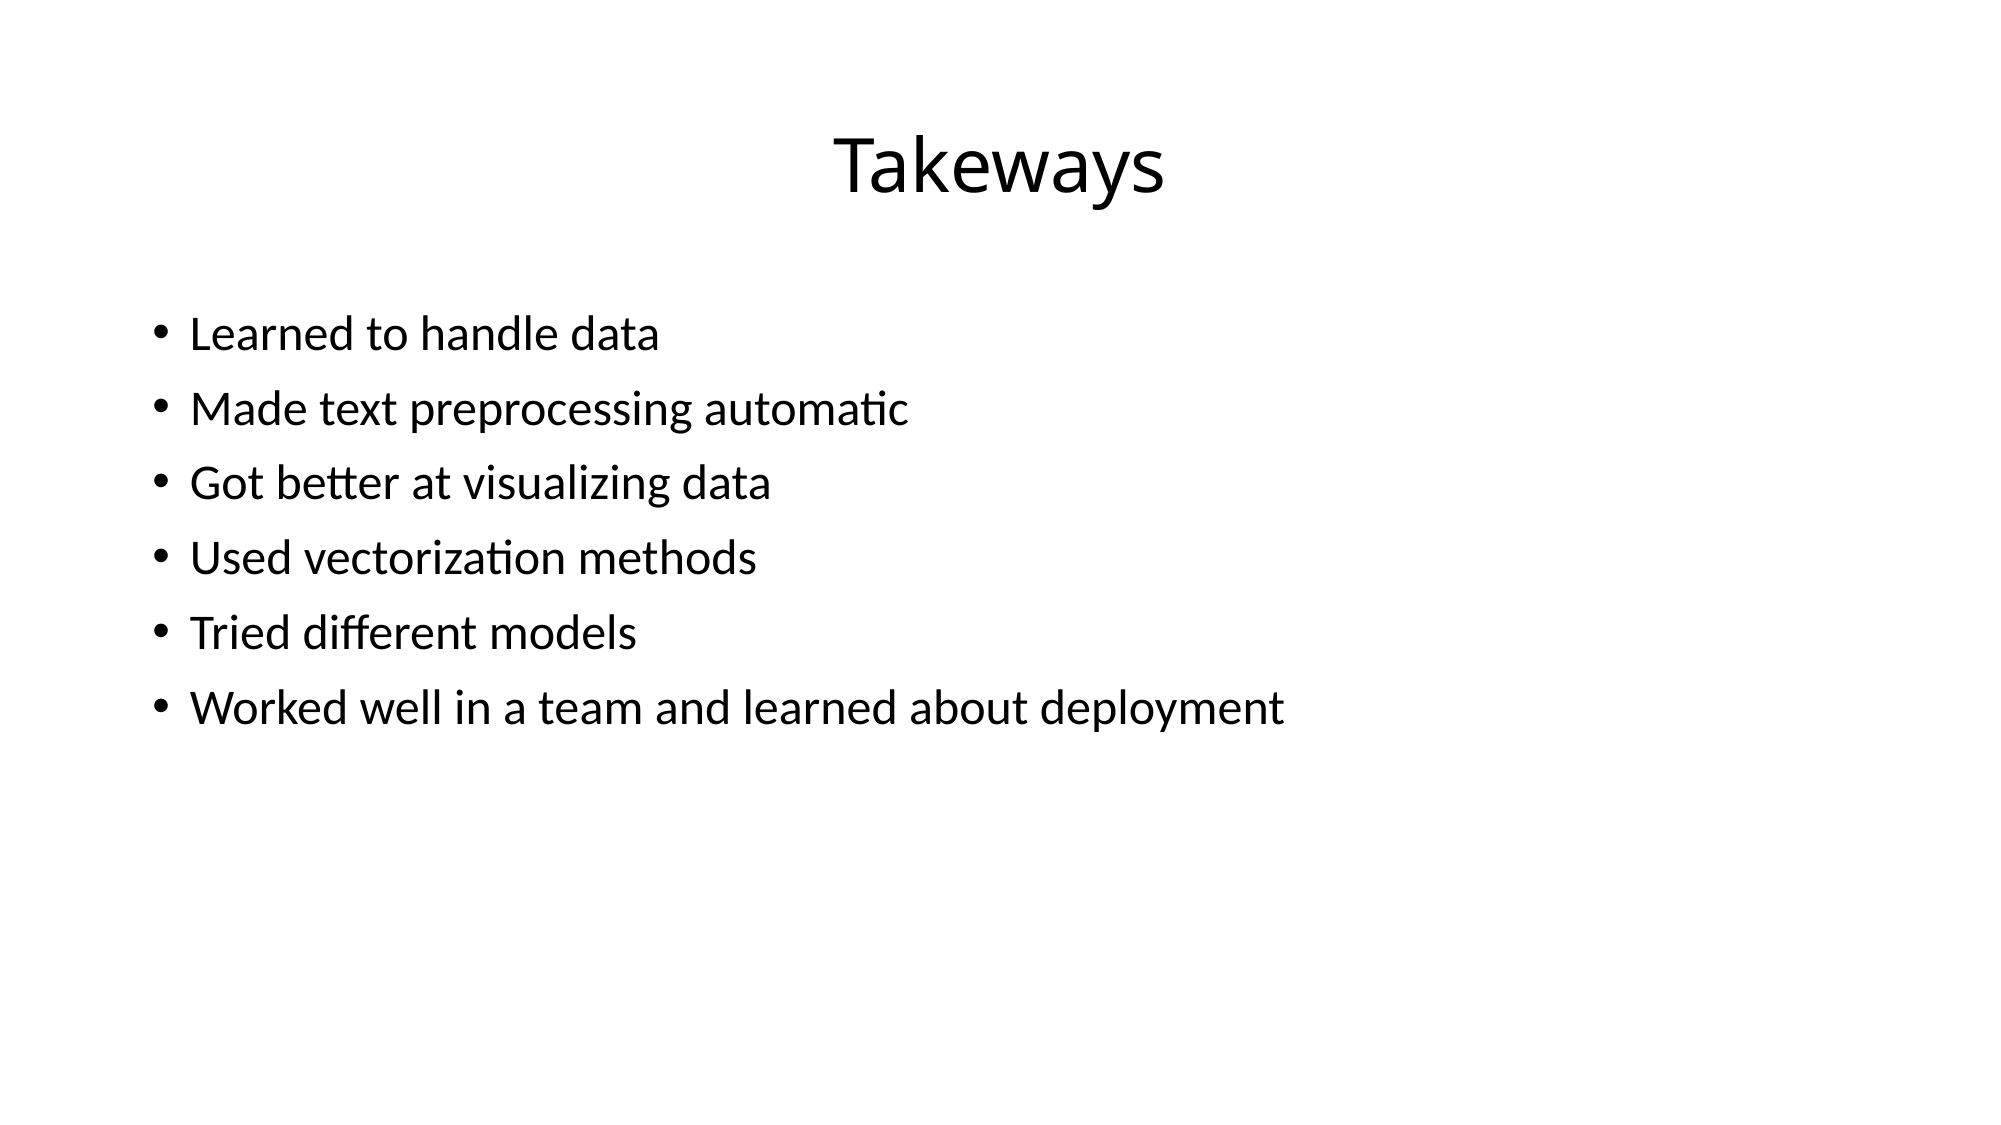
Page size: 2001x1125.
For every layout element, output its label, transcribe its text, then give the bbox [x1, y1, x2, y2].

list Learned to handle data Made text preprocessing automatic Got better at visualizing data Used vectorization methods Tried different models Worked well in a team and learned about deployment [137, 299, 1863, 1014]
title Takeways [137, 59, 1863, 278]
